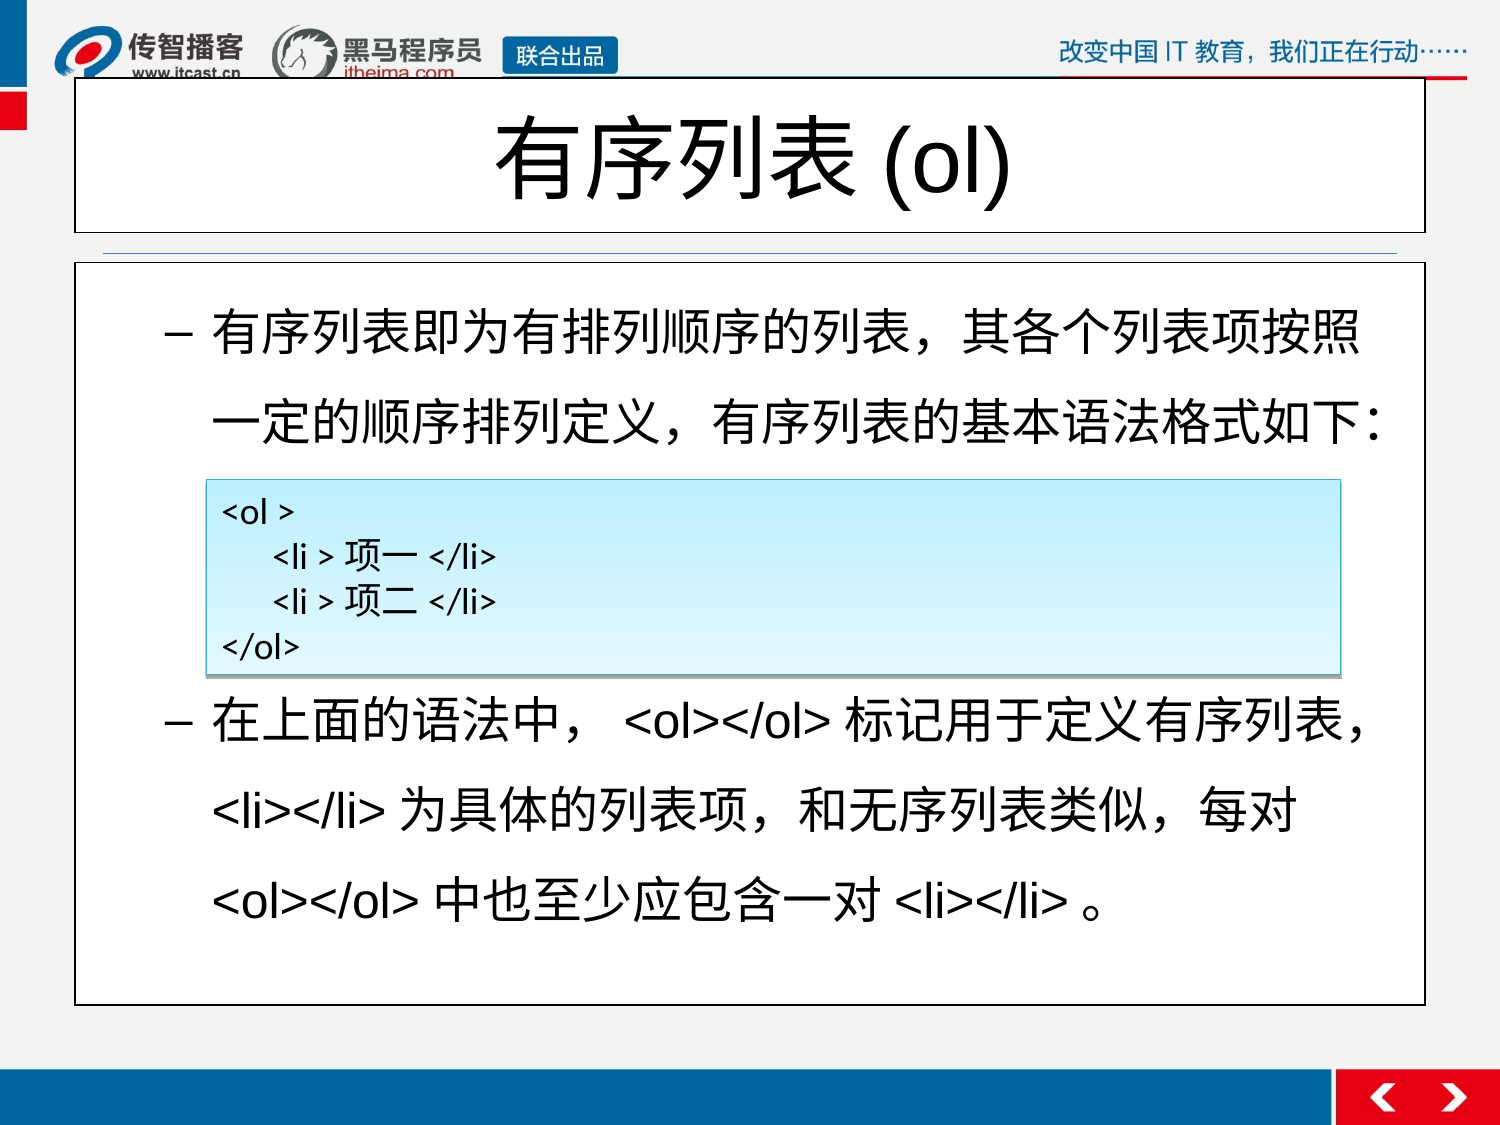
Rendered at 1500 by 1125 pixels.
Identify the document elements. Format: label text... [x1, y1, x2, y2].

text_box <ol > <li >项一</li> <li >项二</li> </ol> [206, 479, 1341, 675]
title 有序列表(ol) [75, 78, 1425, 233]
picture [0, 0, 1500, 1125]
list 有序列表即为有排列顺序的列表，其各个列表项按照一定的顺序排列定义，有序列表的基本语法格式如下： 在上面的语法中，<ol></ol>标记用于定义有序列表，<li></li>为具体的列表项，和无序列表类似，每对<ol></ol>中也至少应包含一对<li></li>。 [75, 262, 1425, 1005]
